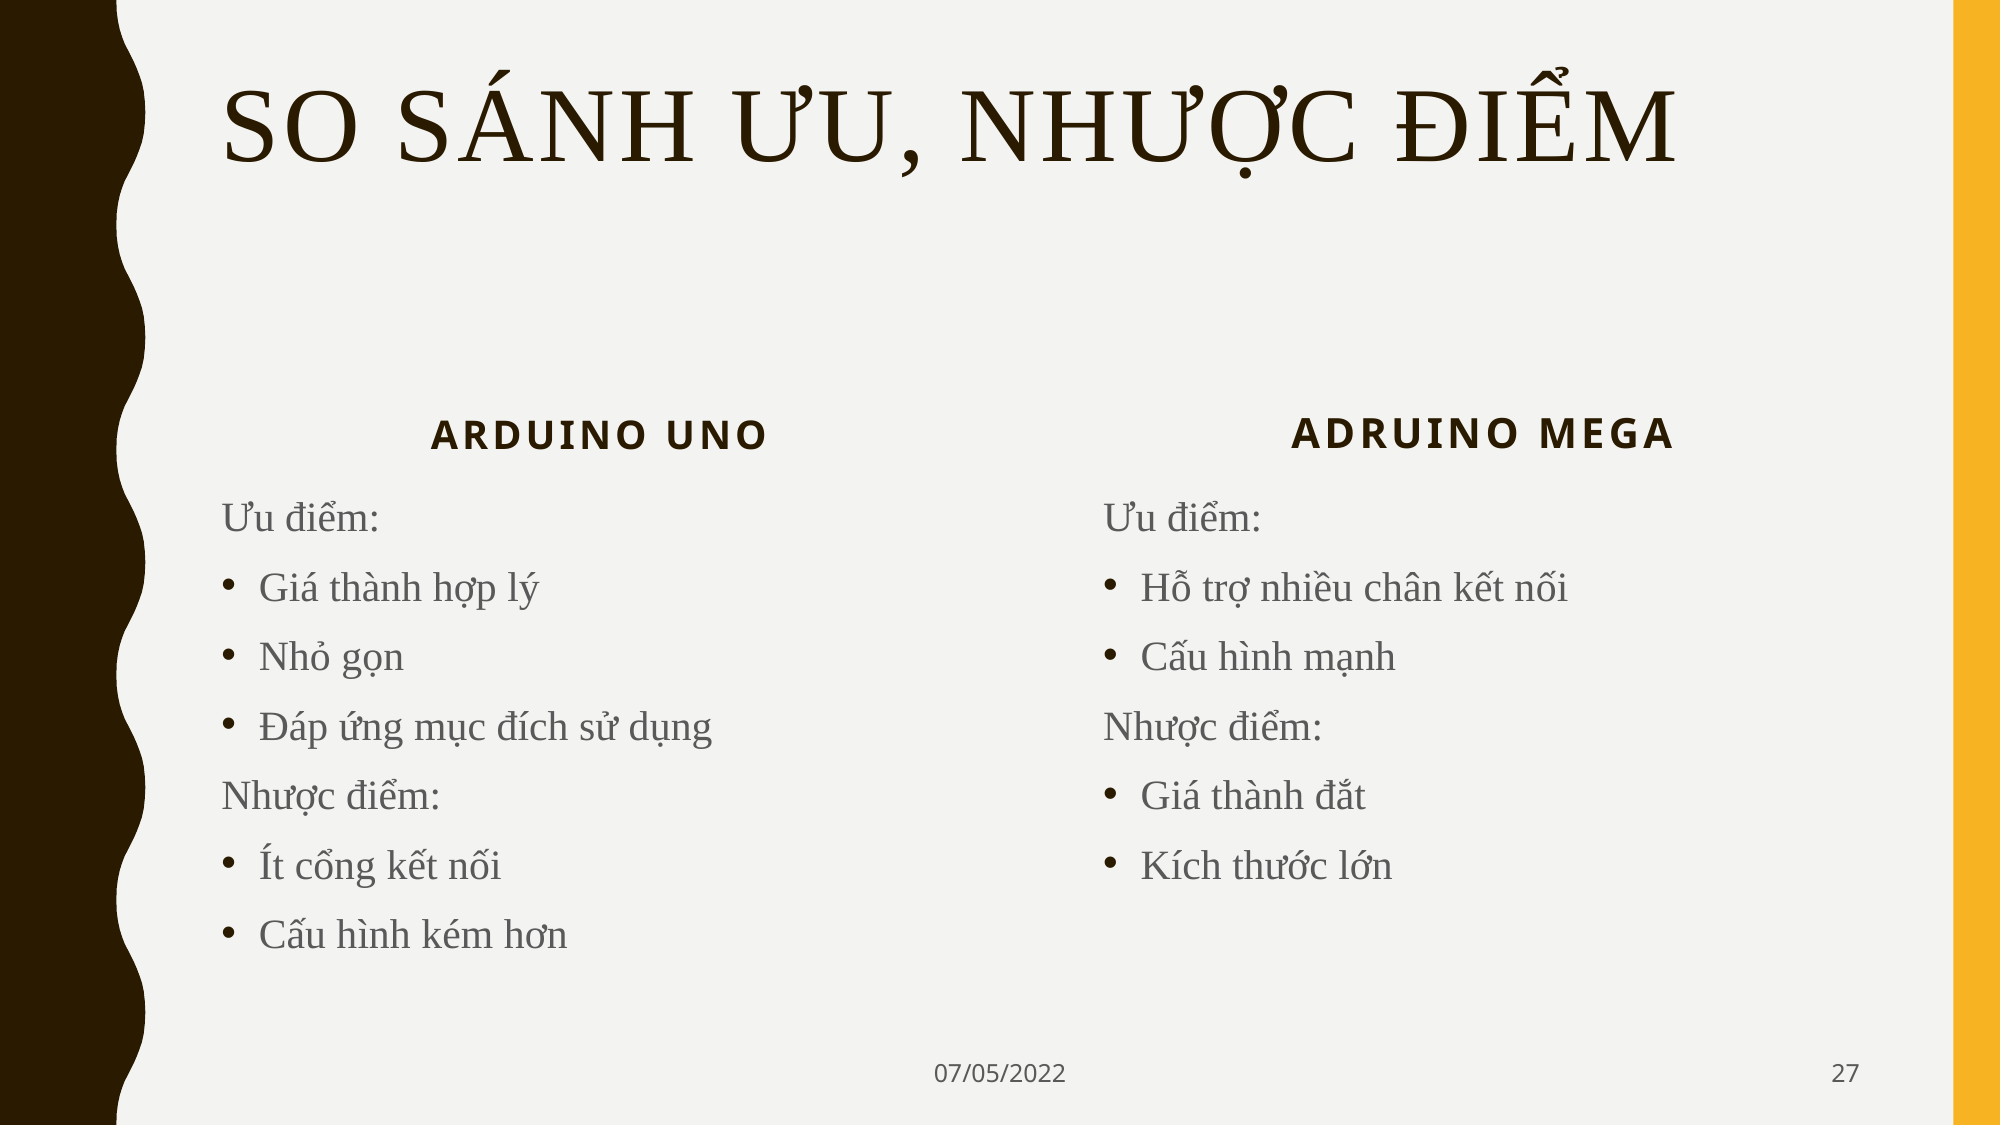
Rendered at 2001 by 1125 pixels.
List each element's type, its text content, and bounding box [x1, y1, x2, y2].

list Ưu điểm: Hỗ trợ nhiều chân kết nối Cấu hình mạnh Nhược điểm: Giá thành đắt Kích thước lớn [1088, 477, 1876, 969]
footer 07/05/2022 [662, 1045, 1338, 1103]
list Ưu điểm: Giá thành hợp lý Nhỏ gọn Đáp ứng mục đích sử dụng Nhược điểm: Ít cổng kết nối Cấu hình kém hơn [206, 477, 994, 969]
title SO SÁNH ƯU, NHƯỢC ĐIỂM [205, 62, 1875, 308]
list ARDUINO UNO [205, 360, 993, 465]
list Adruino mega [1088, 360, 1876, 465]
slide_number 27 [1412, 1045, 1875, 1103]
